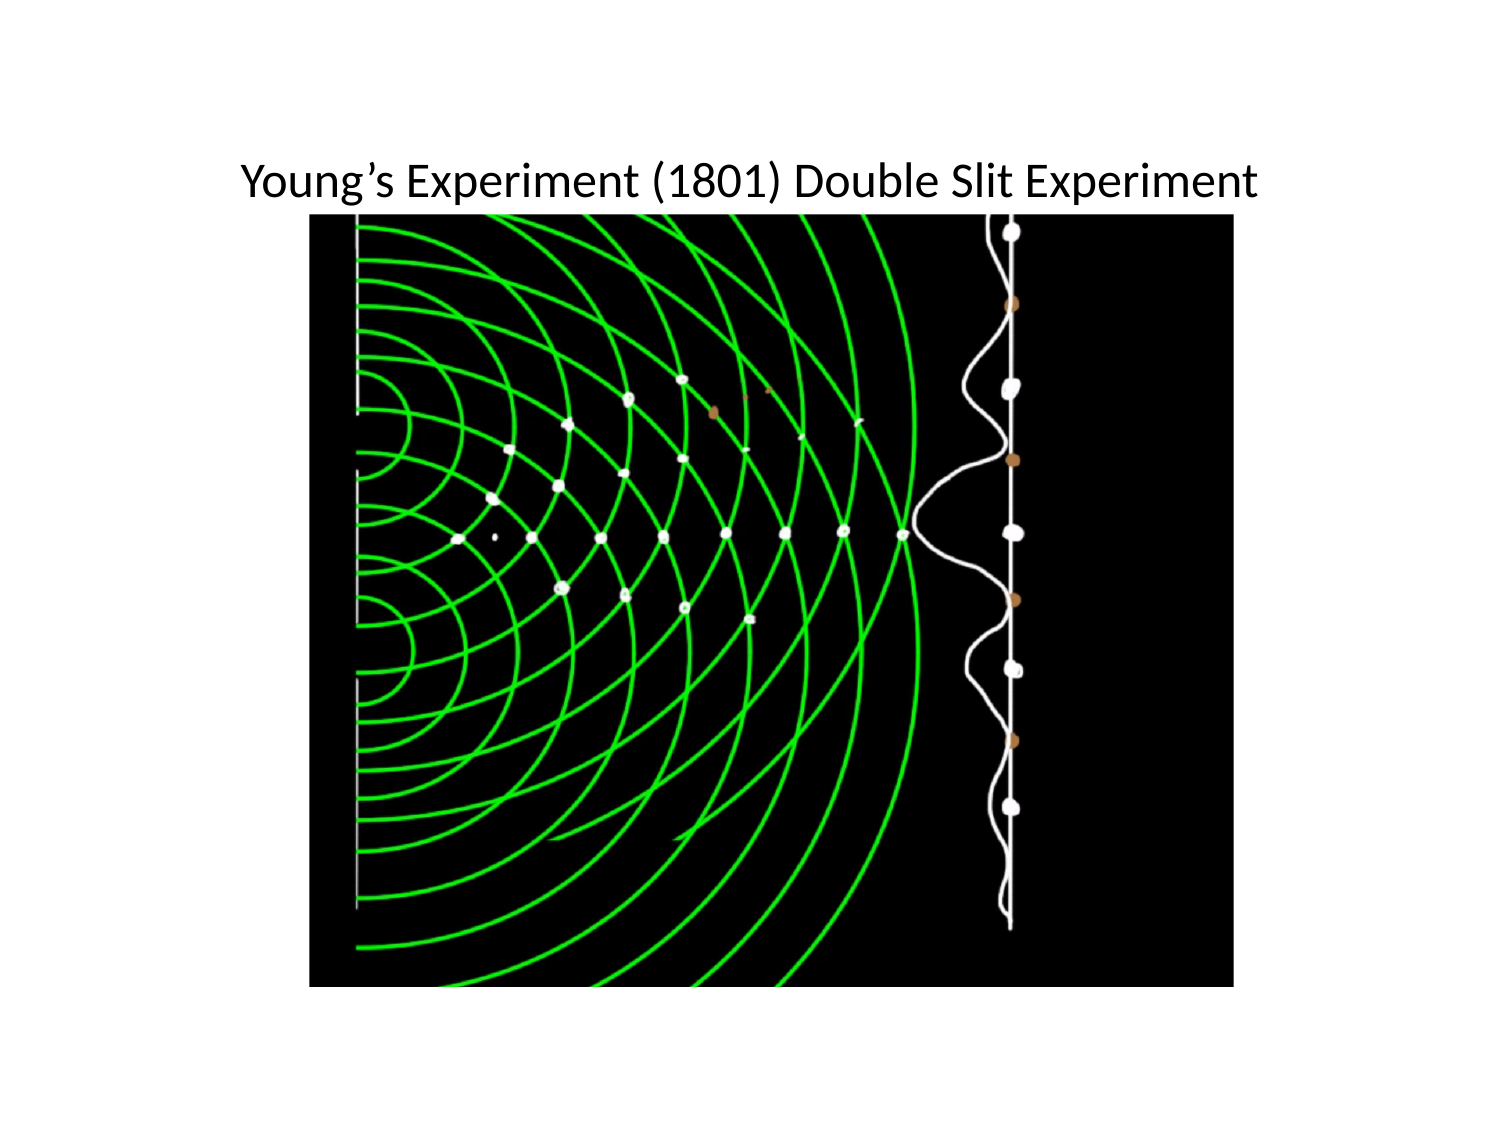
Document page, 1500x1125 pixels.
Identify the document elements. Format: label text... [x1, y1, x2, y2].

text_box Young’s Experiment (1801) Double Slit Experiment [187, 139, 1313, 215]
picture [309, 142, 1234, 987]
